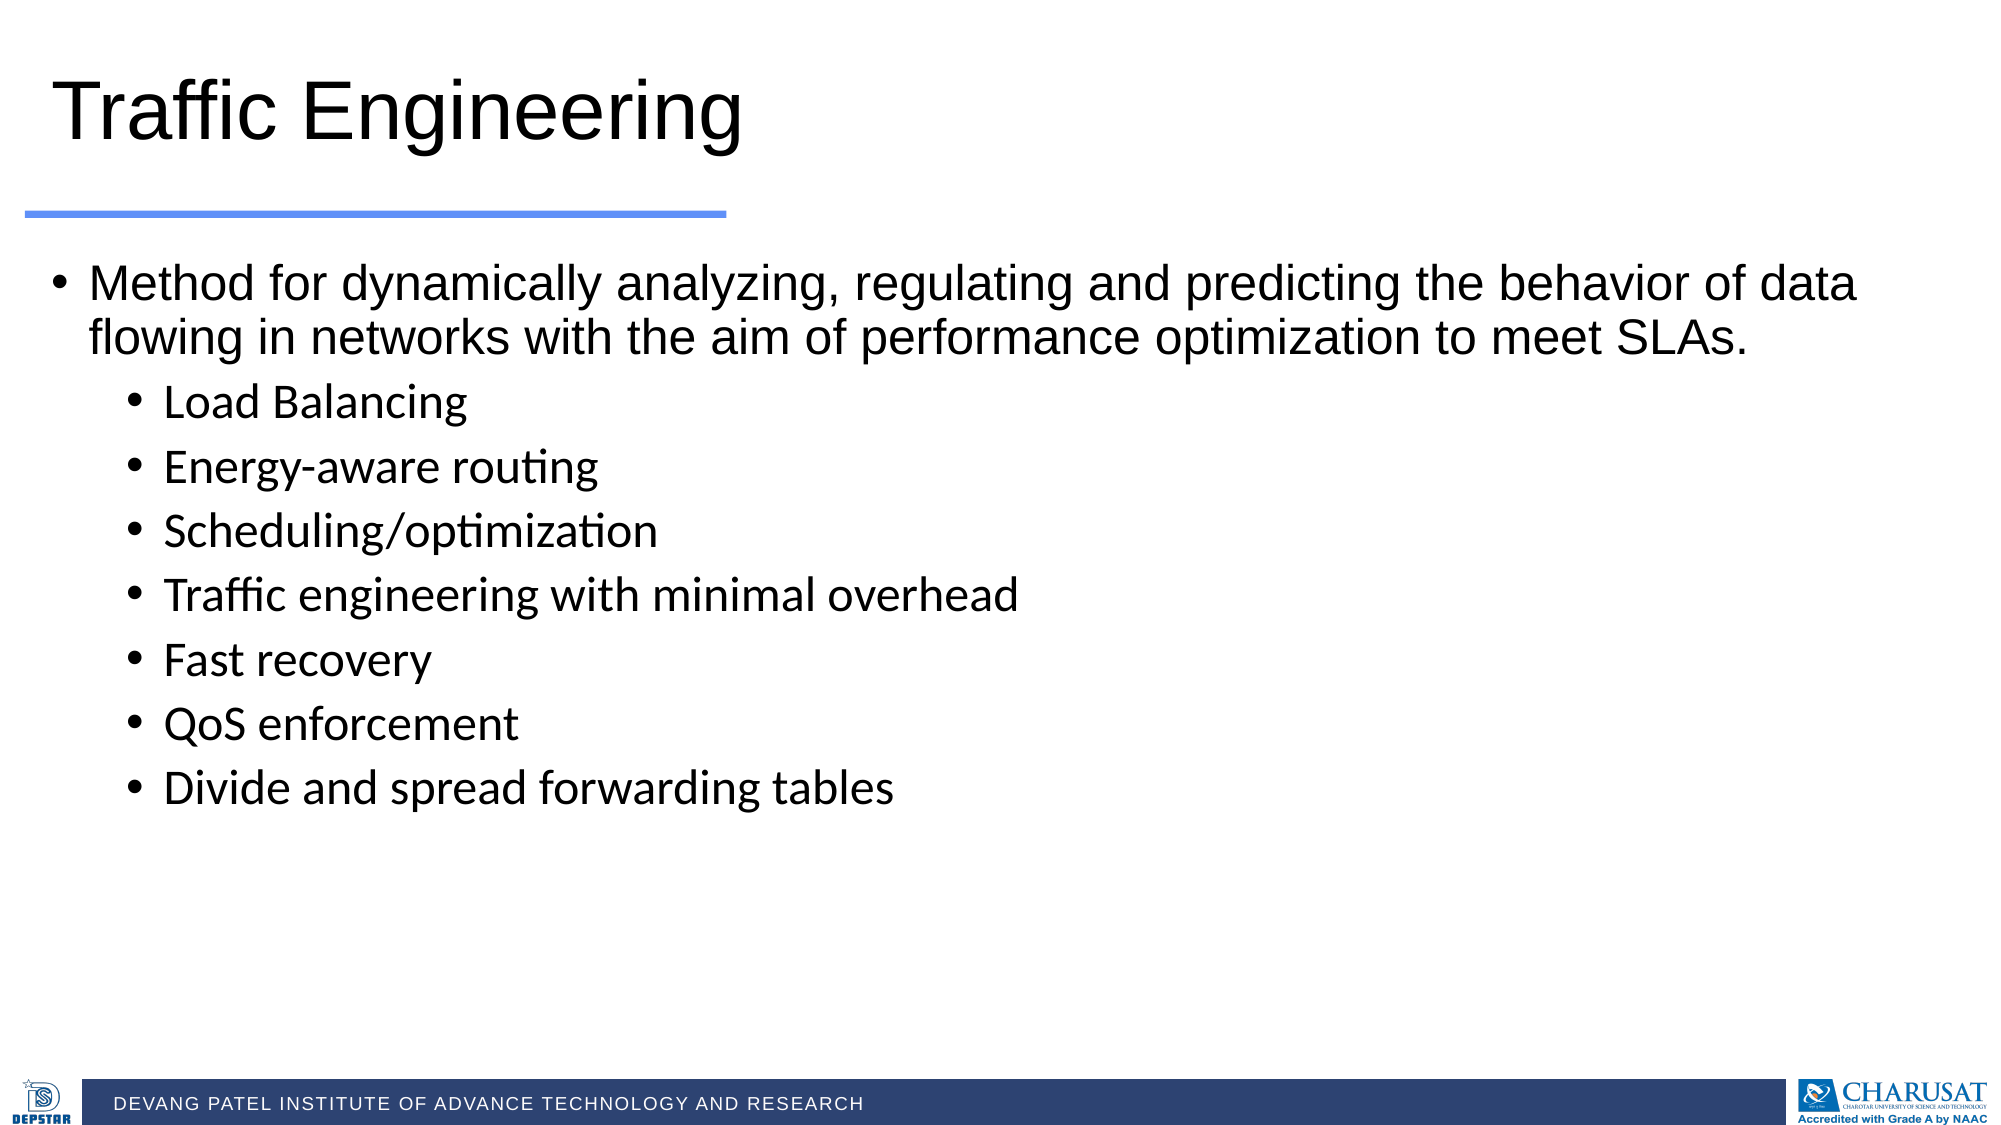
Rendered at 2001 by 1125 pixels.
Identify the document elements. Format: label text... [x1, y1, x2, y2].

list Traffic Engineering [36, 60, 1966, 166]
picture [1798, 1079, 1987, 1125]
list Method for dynamically analyzing, regulating and predicting the behavior of data flowing in networks with the aim of performance optimization to meet SLAs. Load Balancing Energy-aware routing Scheduling/optimization Traffic engineering with minimal overhead Fast recovery QoS enforcement Divide and spread forwarding tables [36, 249, 1966, 1023]
picture [12, 1079, 71, 1124]
